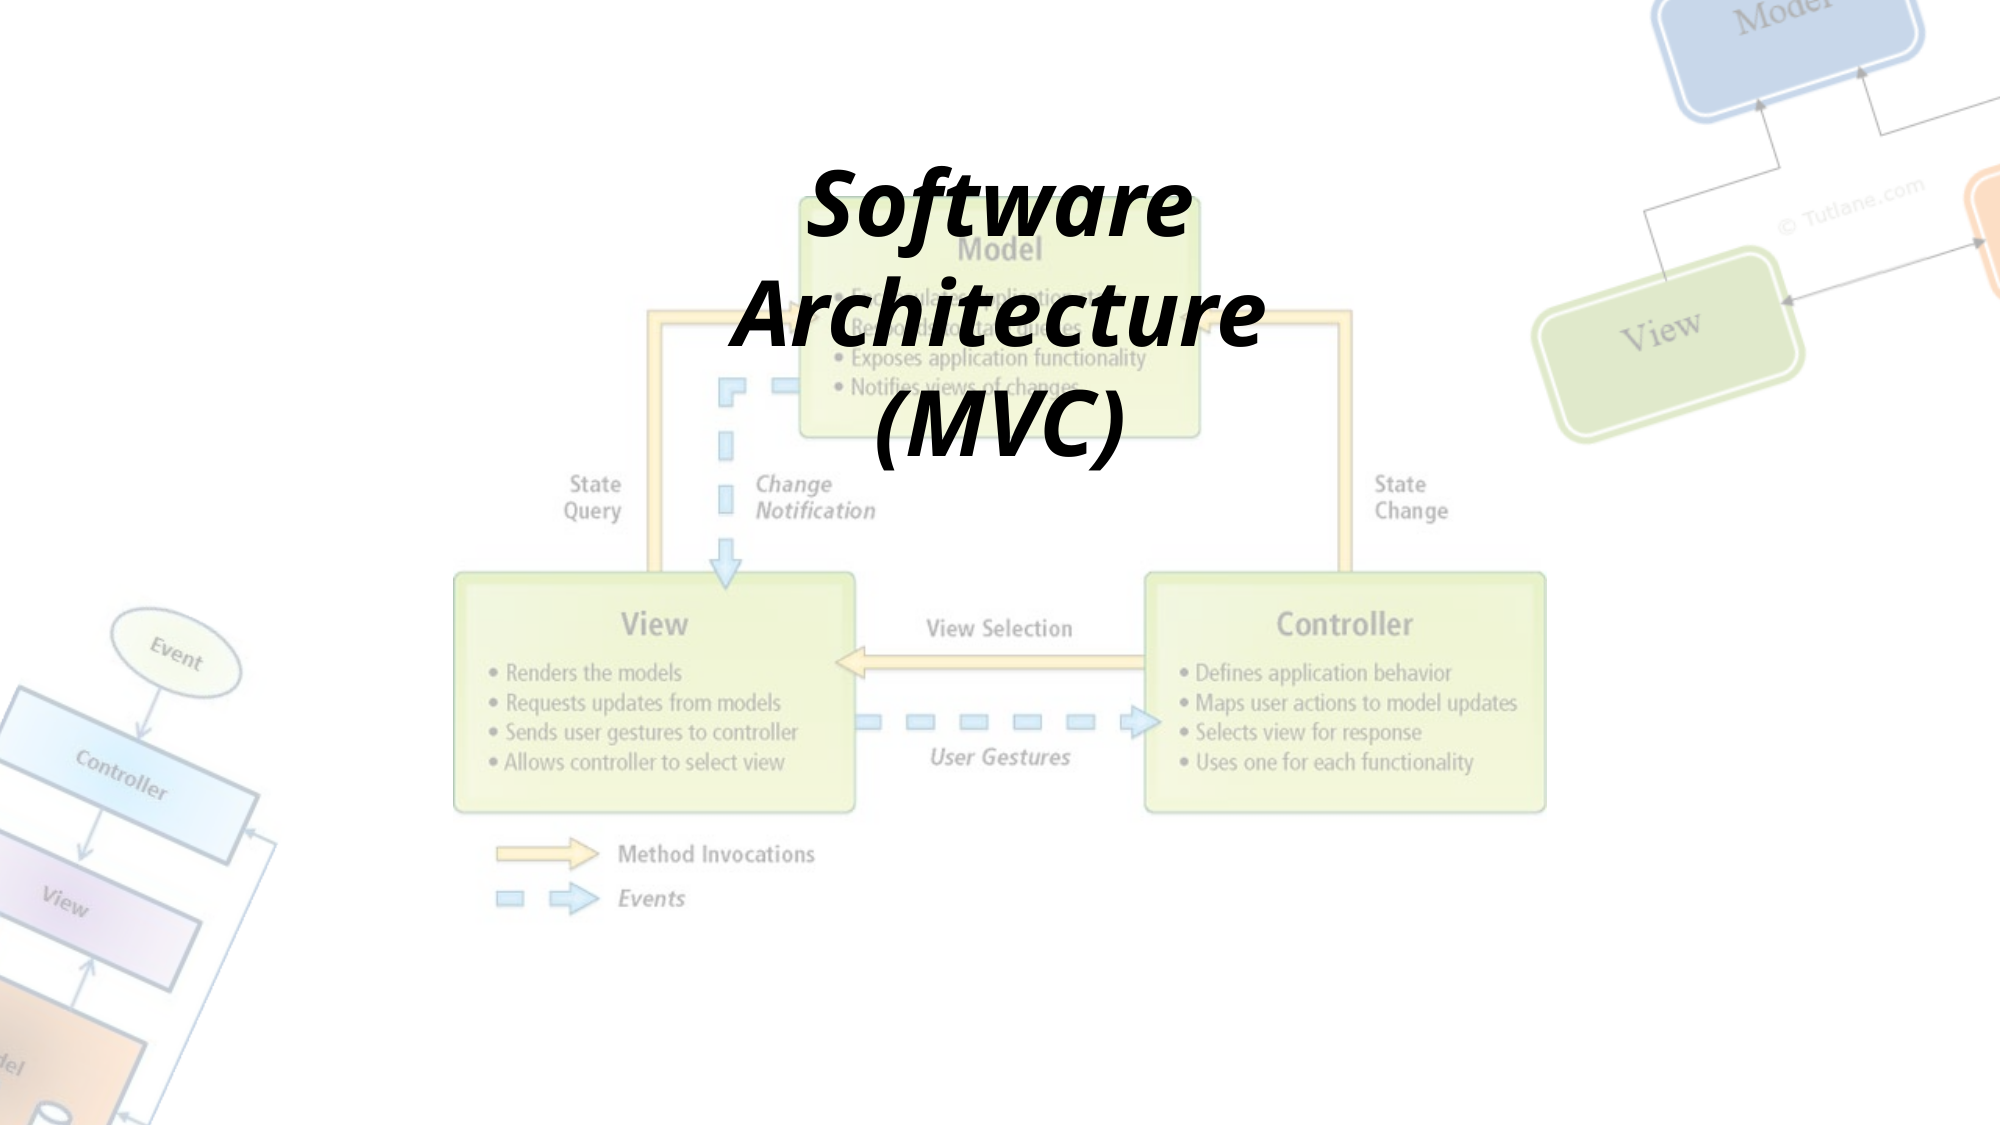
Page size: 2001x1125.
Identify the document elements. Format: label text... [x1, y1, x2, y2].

picture [0, 600, 247, 1125]
picture [453, 0, 2000, 929]
text_box Software Architecture (MVC) [526, 137, 1422, 196]
